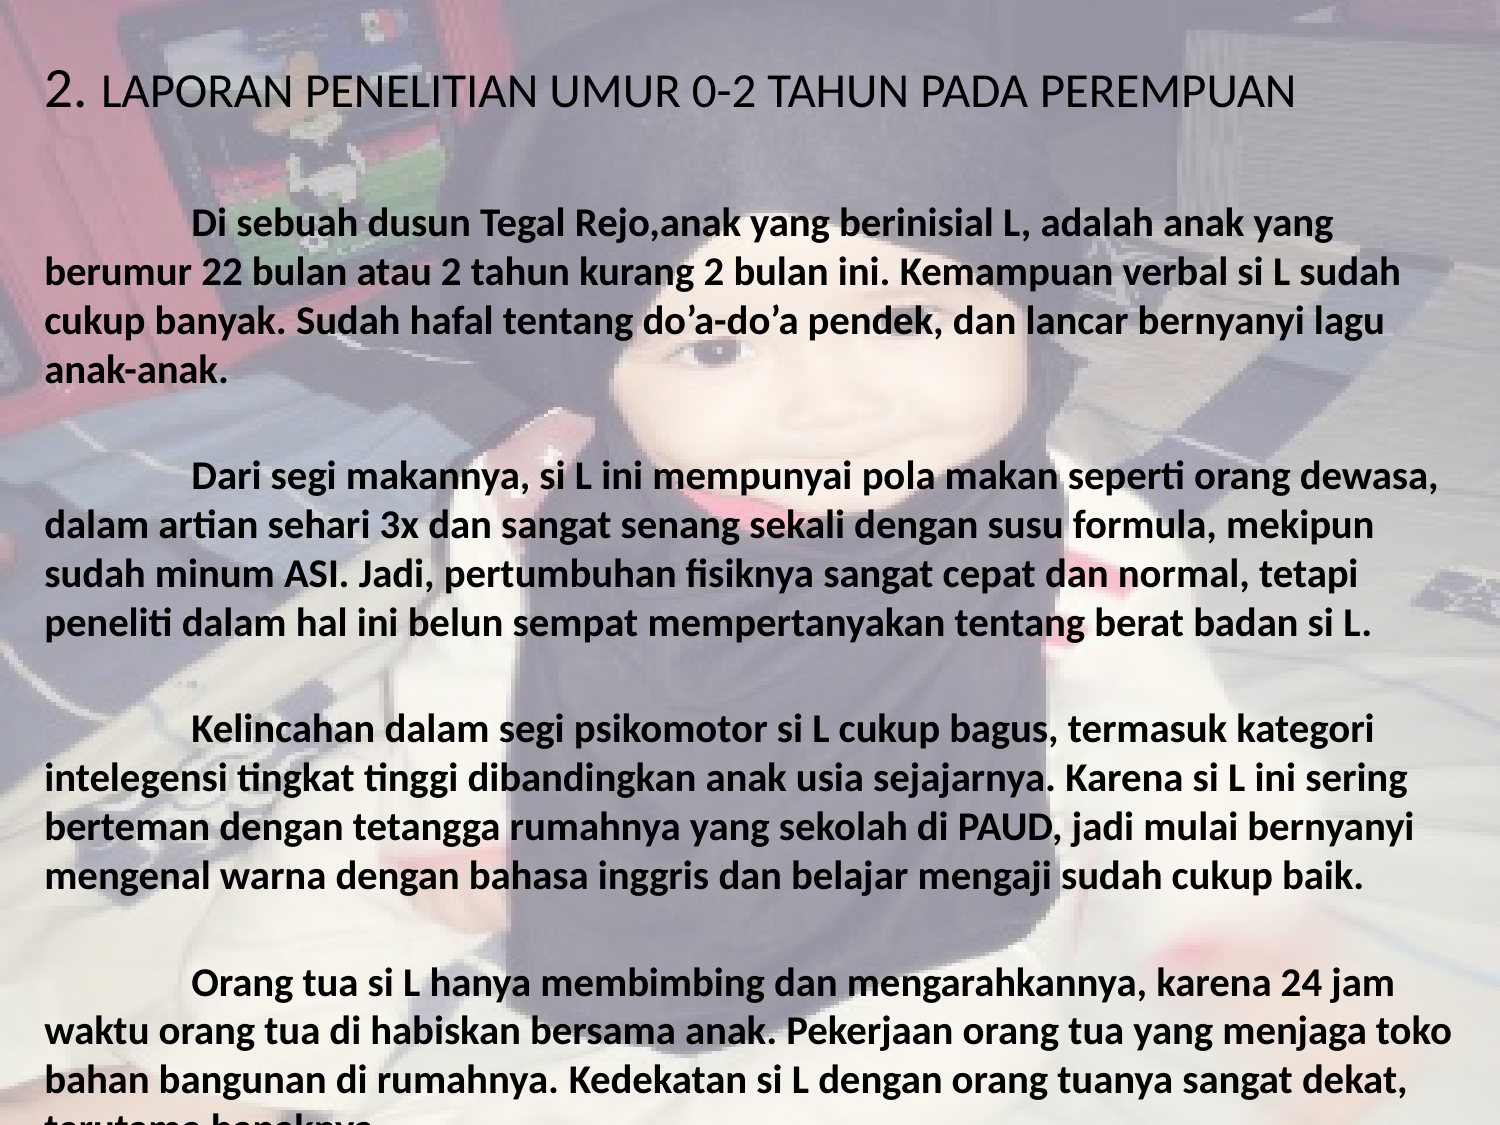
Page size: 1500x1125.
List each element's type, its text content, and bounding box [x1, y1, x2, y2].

list 2. LAPORAN PENELITIAN UMUR 0-2 TAHUN PADA PEREMPUAN Di sebuah dusun Tegal Rejo,anak yang berinisial L, adalah anak yang berumur 22 bulan atau 2 tahun kurang 2 bulan ini. Kemampuan verbal si L sudah cukup banyak. Sudah hafal tentang do’a-do’a pendek, dan lancar bernyanyi lagu anak-anak. Dari segi makannya, si L ini mempunyai pola makan seperti orang dewasa, dalam artian sehari 3x dan sangat senang sekali dengan susu formula, mekipun sudah minum ASI. Jadi, pertumbuhan fisiknya sangat cepat dan normal, tetapi peneliti dalam hal ini belun sempat mempertanyakan tentang berat badan si L. Kelincahan dalam segi psikomotor si L cukup bagus, termasuk kategori intelegensi tingkat tinggi dibandingkan anak usia sejajarnya. Karena si L ini sering berteman dengan tetangga rumahnya yang sekolah di PAUD, jadi mulai bernyanyi mengenal warna dengan bahasa inggris dan belajar mengaji sudah cukup baik. Orang tua si L hanya membimbing dan mengarahkannya, karena 24 jam waktu orang tua di habiskan bersama anak. Pekerjaan orang tua yang menjaga toko bahan bangunan di rumahnya. Kedekatan si L dengan orang tuanya sangat dekat, terutama bapaknya. [29, 42, 1471, 1125]
